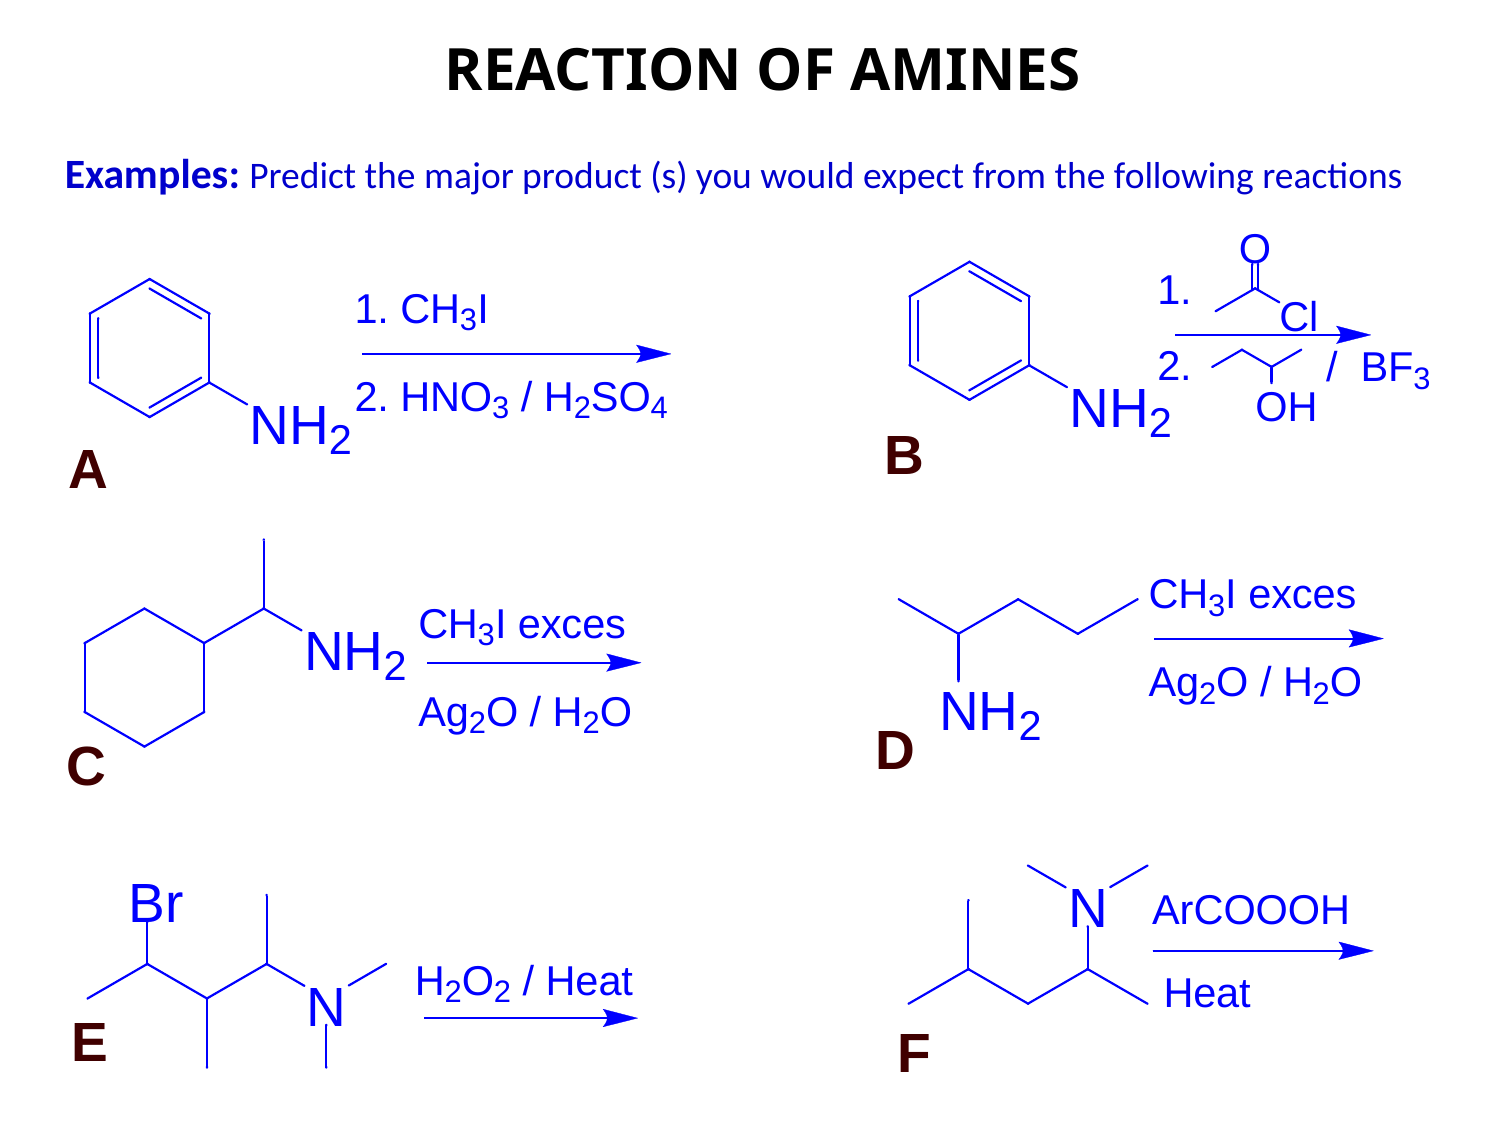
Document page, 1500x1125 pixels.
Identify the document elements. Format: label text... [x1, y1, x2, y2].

text_box REACTION OF AMINES Examples: Predict the major product (s) you would expect from the following reactions [49, 24, 1475, 205]
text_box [62, 224, 1441, 1076]
